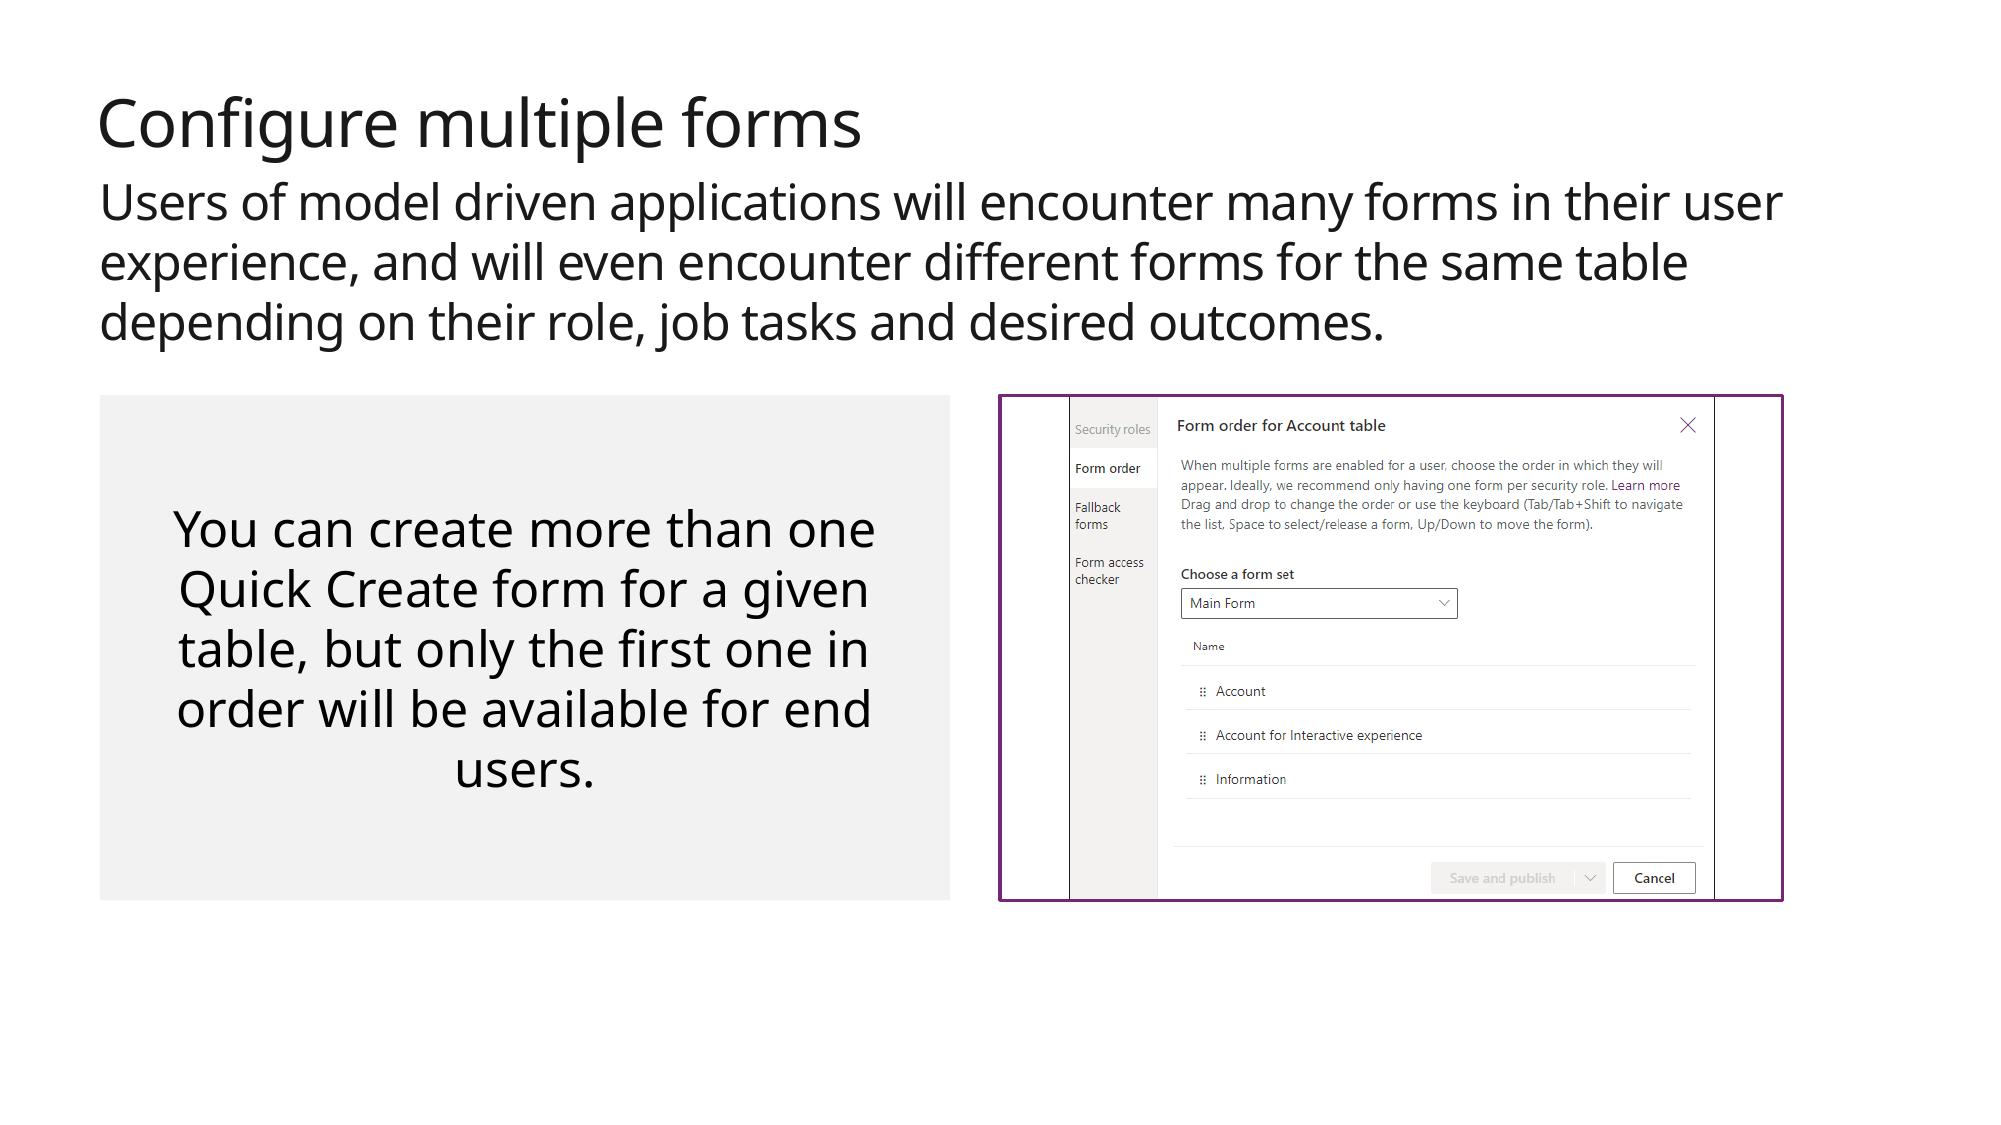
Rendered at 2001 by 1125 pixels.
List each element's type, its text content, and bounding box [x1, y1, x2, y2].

title Configure multiple forms [96, 75, 1904, 156]
picture [1069, 394, 1715, 901]
text_box You can create more than one Quick Create form for a given table, but only the first one in order will be available for end users. [99, 394, 951, 901]
text_box [999, 394, 1069, 901]
text_box [1715, 394, 1784, 901]
list Users of model driven applications will encounter many forms in their user experience, and will even encounter different forms for the same table depending on their role, job tasks and desired outcomes. [99, 155, 1908, 368]
